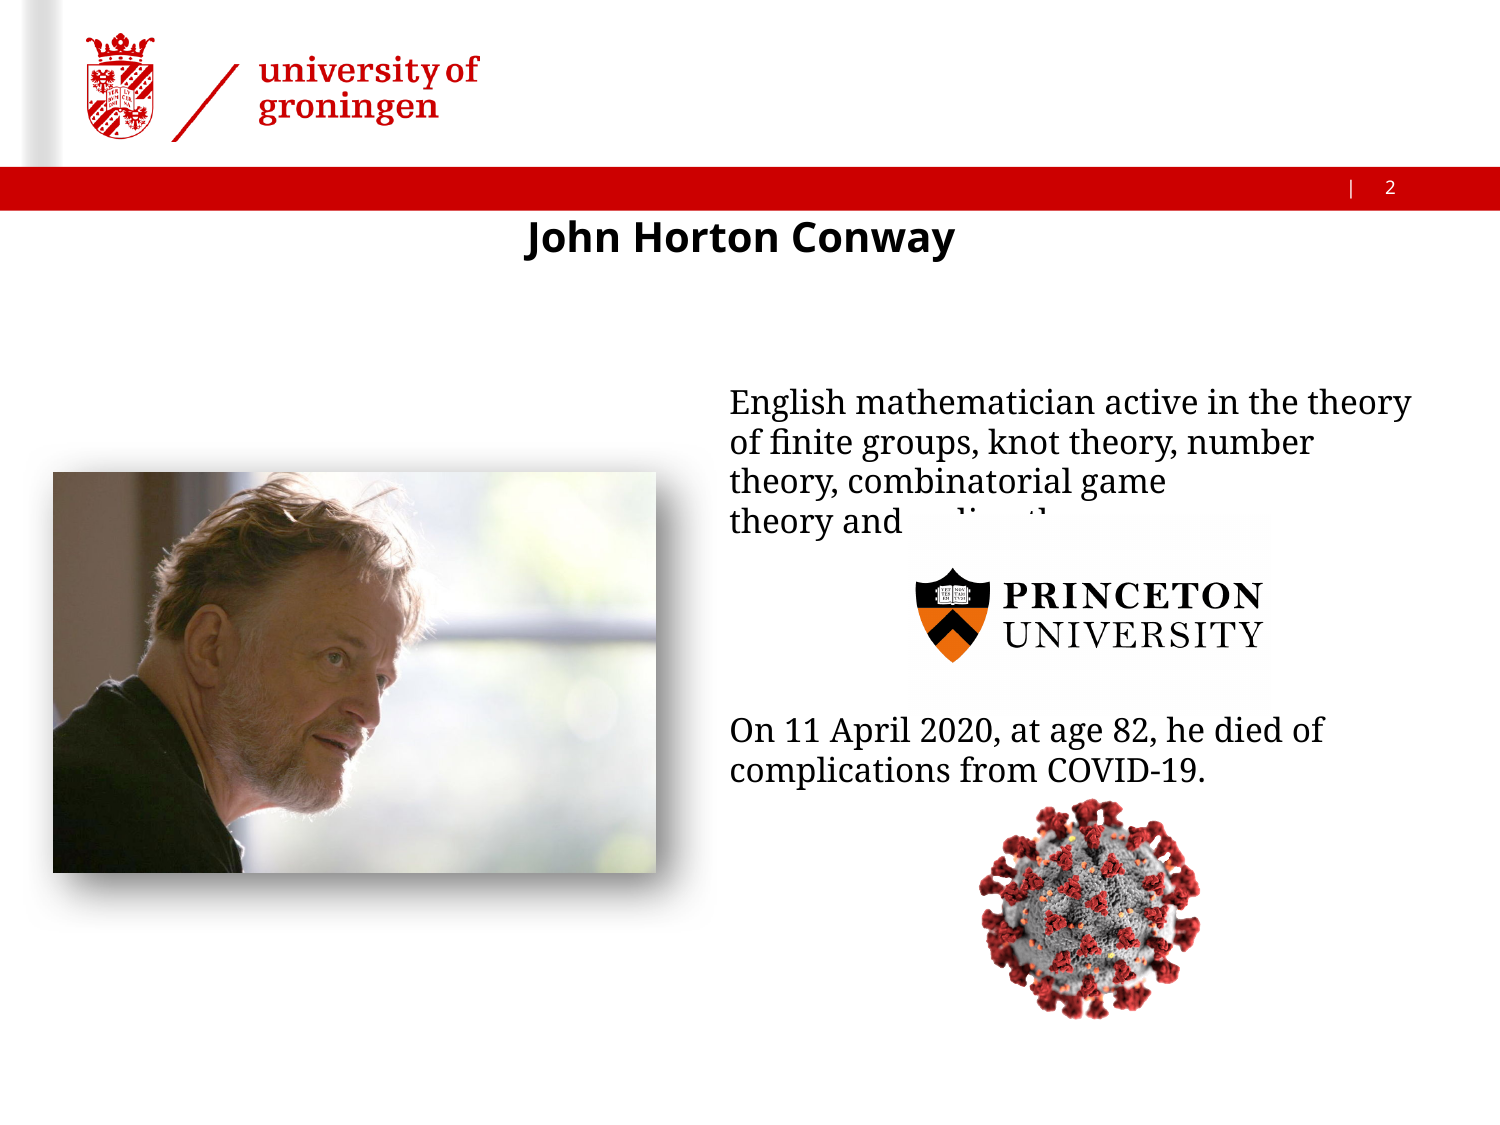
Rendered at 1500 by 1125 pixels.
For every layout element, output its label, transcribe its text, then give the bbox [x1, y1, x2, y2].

text_box On 11 April 2020, at age 82, he died of complications from COVID-19. [714, 702, 1465, 797]
text_box John Horton Conway [171, 203, 1312, 269]
picture [908, 514, 1271, 716]
picture [957, 797, 1222, 1020]
text_box English mathematician active in the theory of finite groups, knot theory, number theory, combinatorial game theory and coding theory. [714, 373, 1465, 548]
picture [86, 33, 480, 142]
picture [52, 472, 656, 873]
